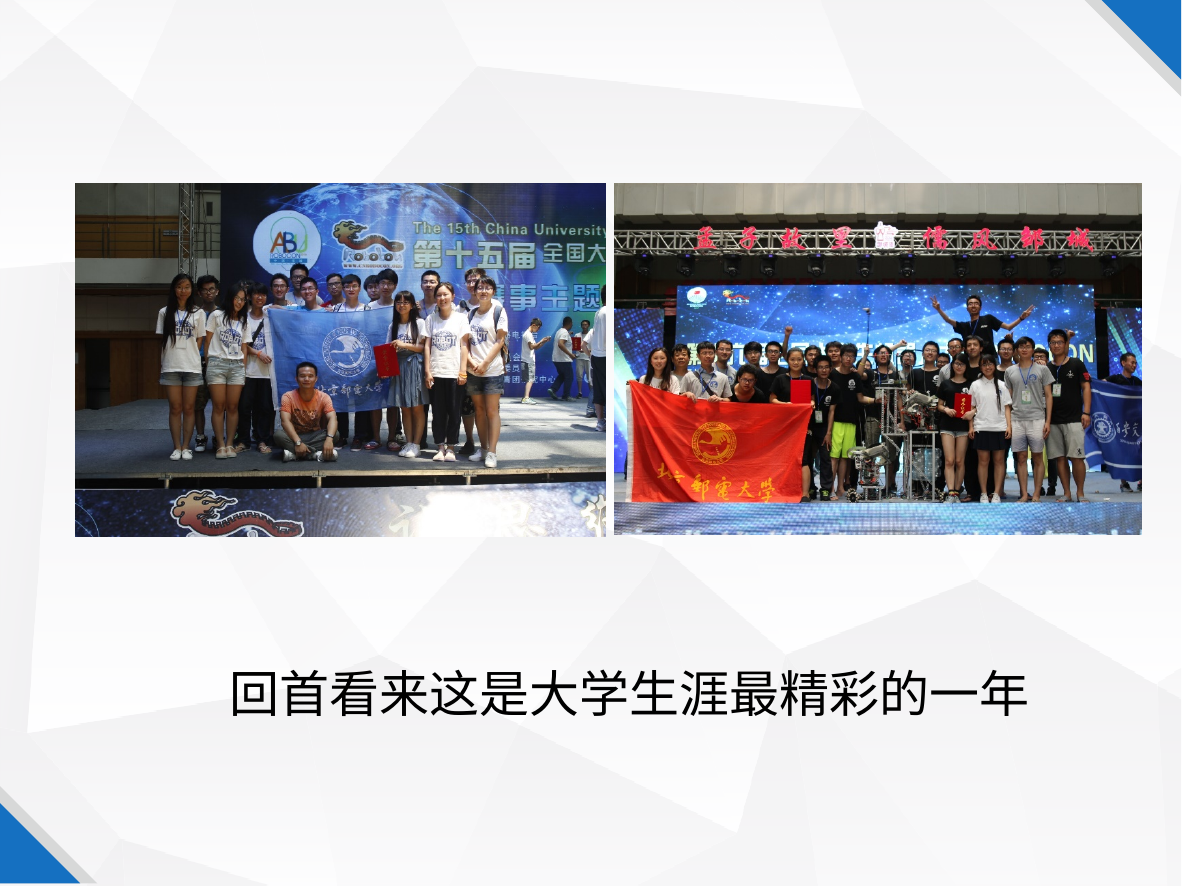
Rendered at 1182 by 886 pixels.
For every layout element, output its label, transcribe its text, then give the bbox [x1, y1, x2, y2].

picture [0, 0, 1182, 886]
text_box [0, 785, 98, 884]
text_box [1084, 0, 1182, 97]
text_box 回首看来这是大学生涯最精彩的一年 [214, 655, 1083, 731]
